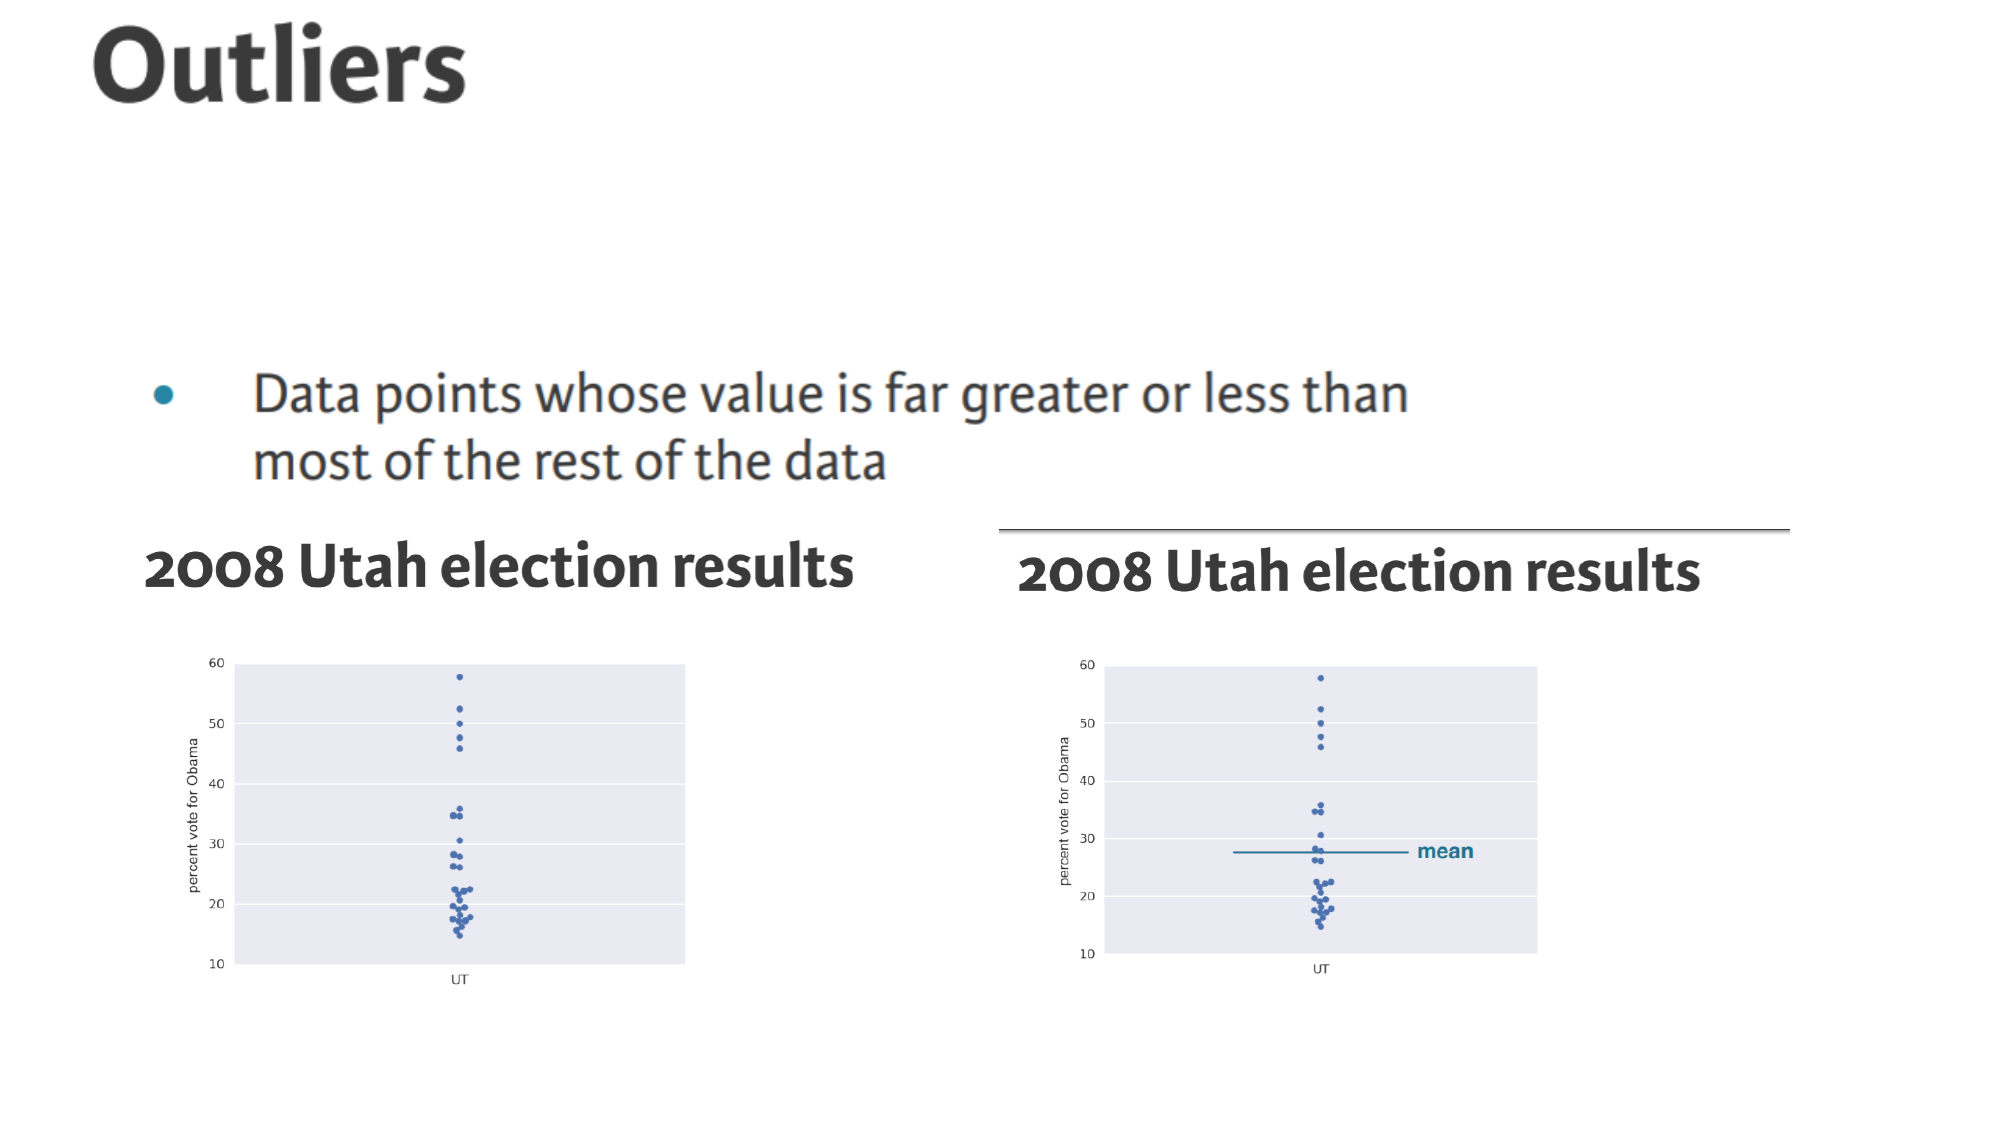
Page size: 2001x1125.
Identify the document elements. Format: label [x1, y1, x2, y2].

picture [999, 529, 1790, 1044]
picture [84, 19, 1436, 500]
picture [135, 529, 882, 1005]
